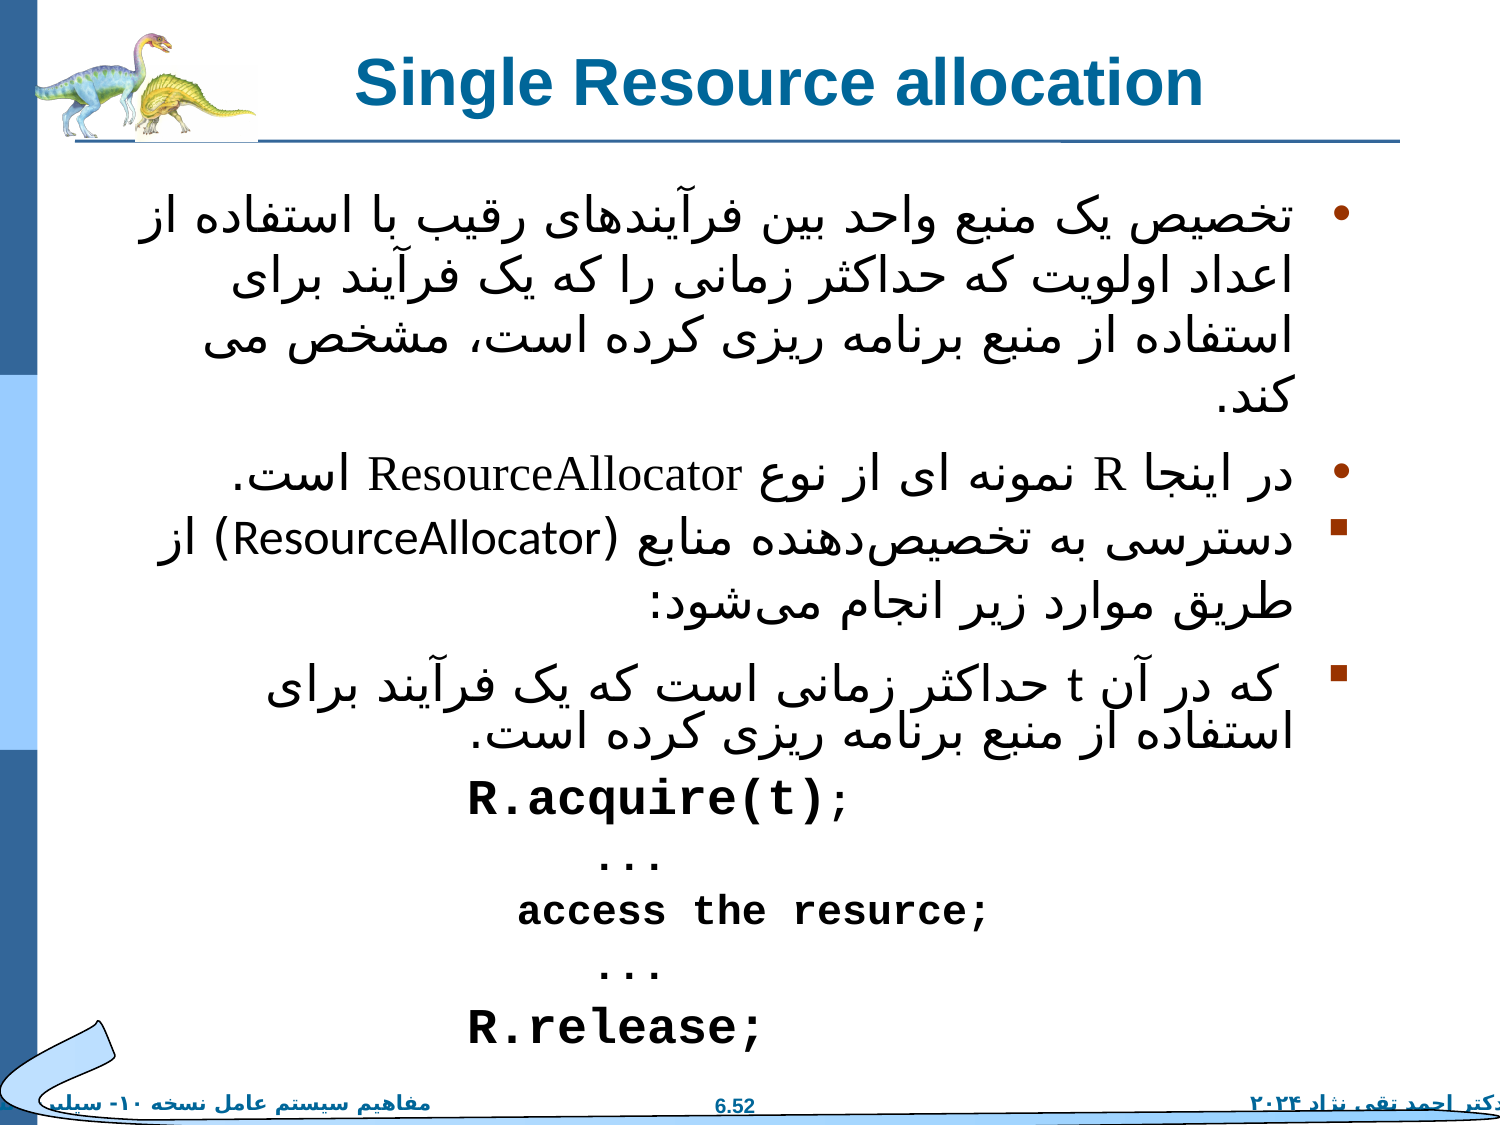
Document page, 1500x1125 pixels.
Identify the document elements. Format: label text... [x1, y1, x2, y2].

list تخصیص یک منبع واحد بین فرآیندهای رقیب با استفاده از اعداد اولویت که حداکثر زمانی را که یک فرآیند برای استفاده از منبع برنامه ریزی کرده است، مشخص می کند. در اینجا R نمونه ای از نوع ResourceAllocator است. دسترسی به تخصیص‌دهنده منابع (ResourceAllocator) از طریق موارد زیر انجام می‌شود: که در آن t حداکثر زمانی است که یک فرآیند برای استفاده از منبع برنامه ریزی کرده است. R.acquire(t); ... access the resurce; ... R.release; [101, 112, 1367, 940]
picture [18, 20, 189, 151]
text_box Single Resource allocation [140, 21, 1439, 127]
